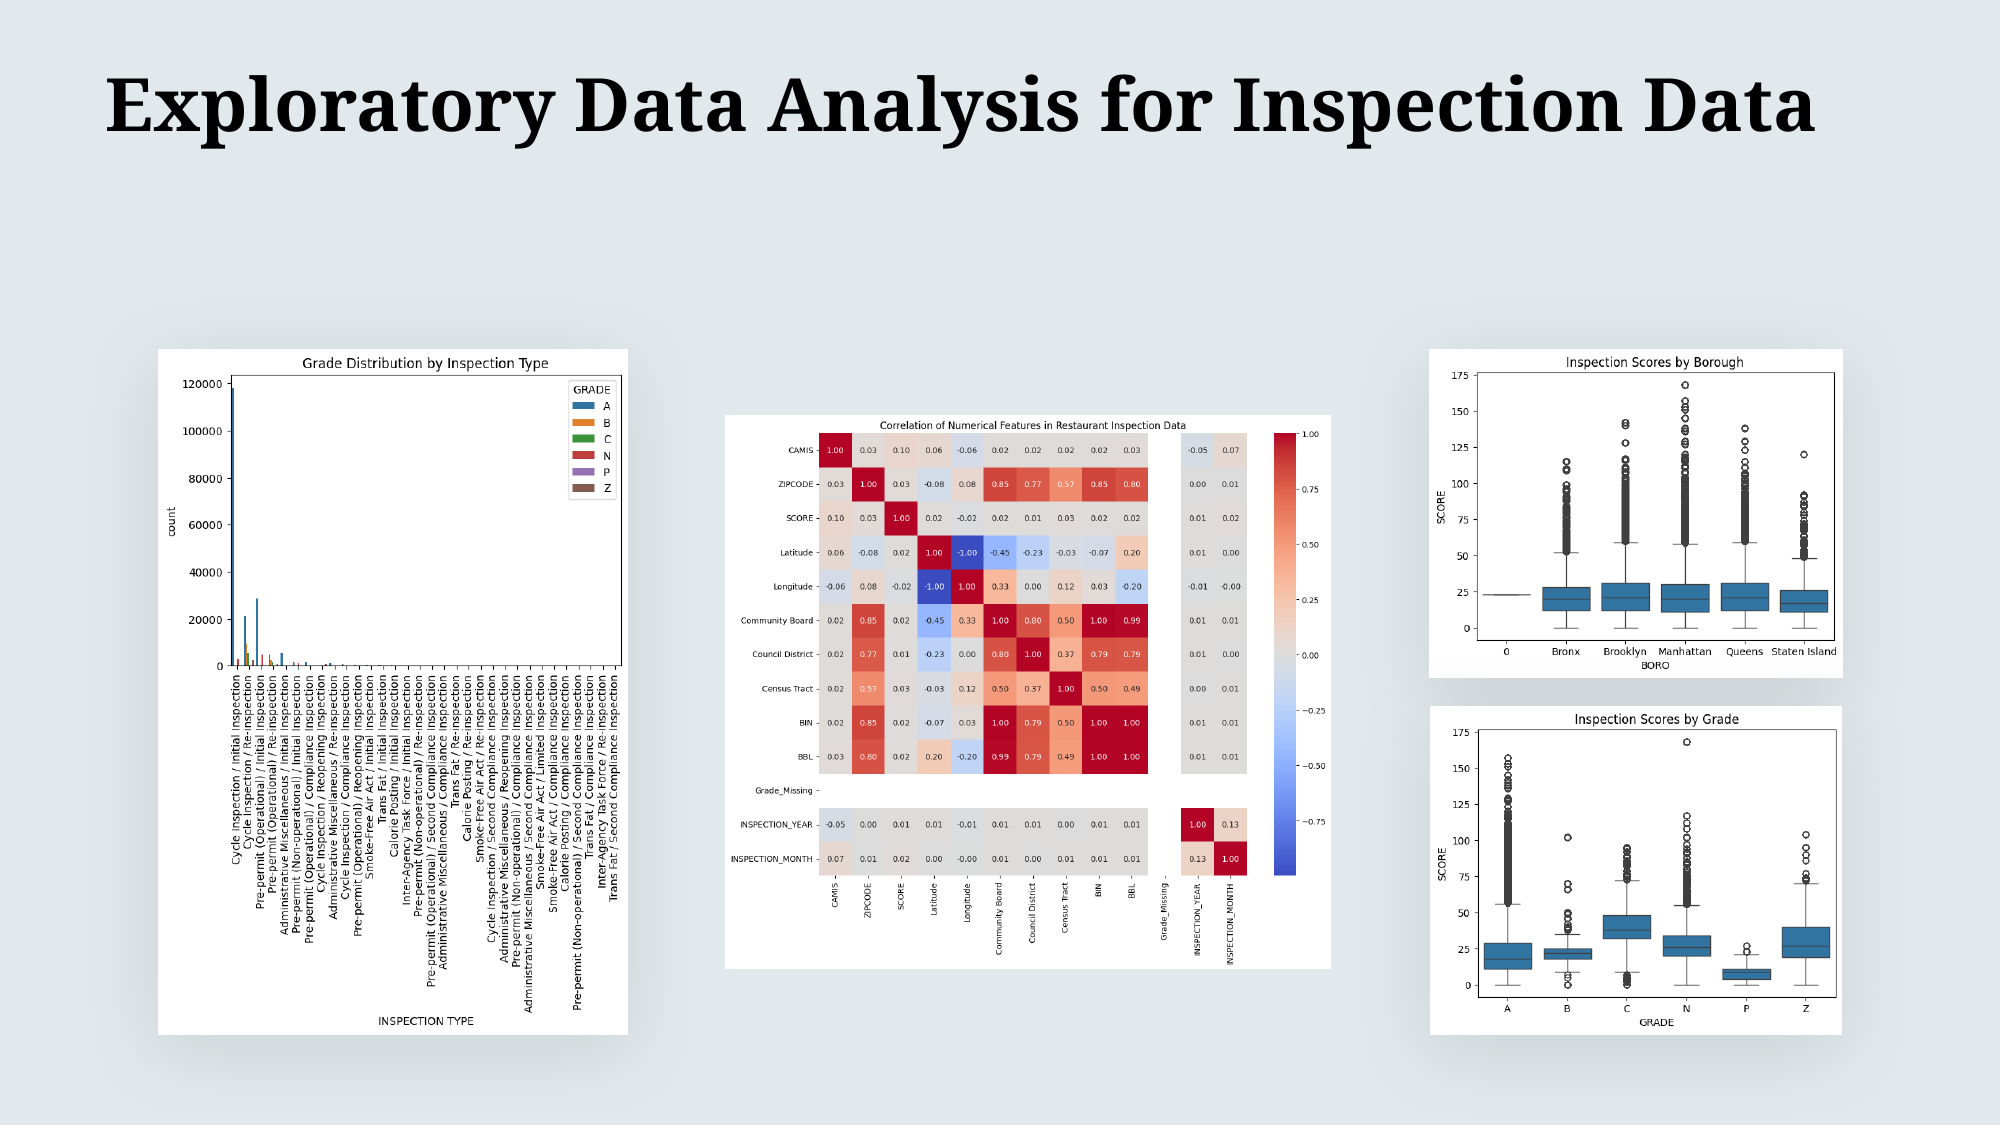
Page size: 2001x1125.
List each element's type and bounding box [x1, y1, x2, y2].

list [157, 349, 628, 1036]
picture [1429, 706, 1842, 1035]
text_box [0, 0, 2000, 1125]
picture [724, 414, 1331, 970]
picture [1428, 349, 1843, 679]
